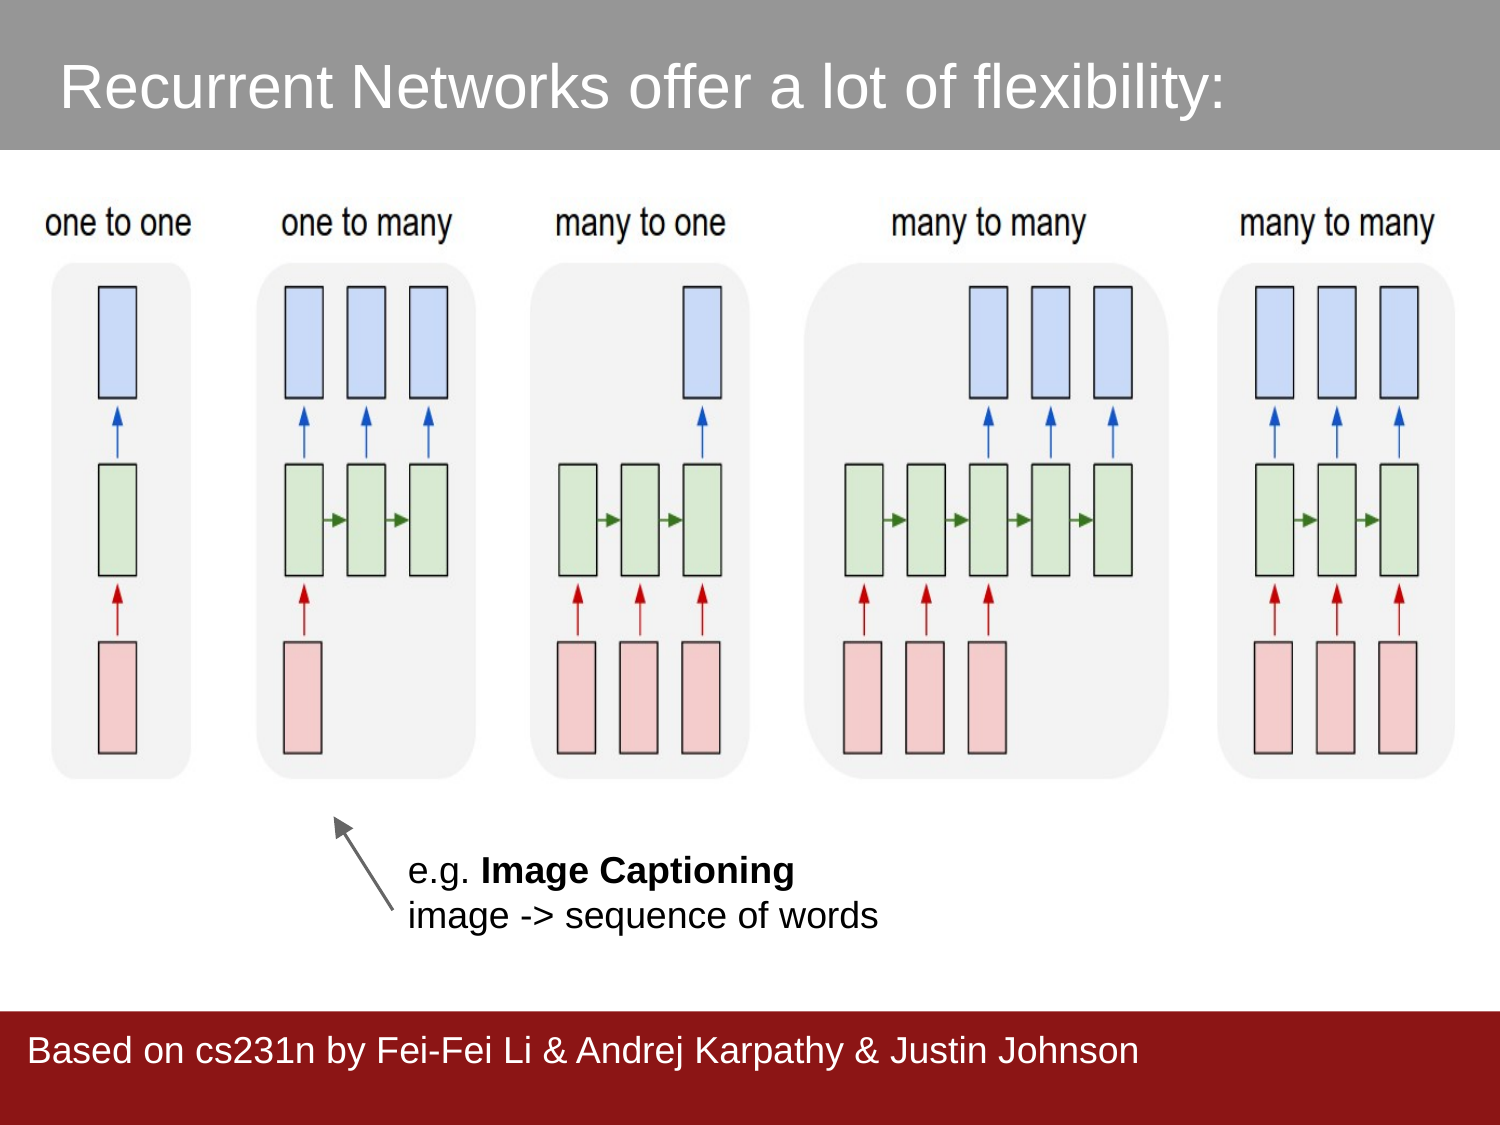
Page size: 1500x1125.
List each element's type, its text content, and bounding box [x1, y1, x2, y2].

text_box Recurrent Networks offer a lot of flexibility: [44, 0, 1400, 152]
picture [32, 197, 1468, 795]
text_box e.g. Image Captioning image -> sequence of words [392, 831, 934, 934]
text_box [333, 816, 394, 911]
